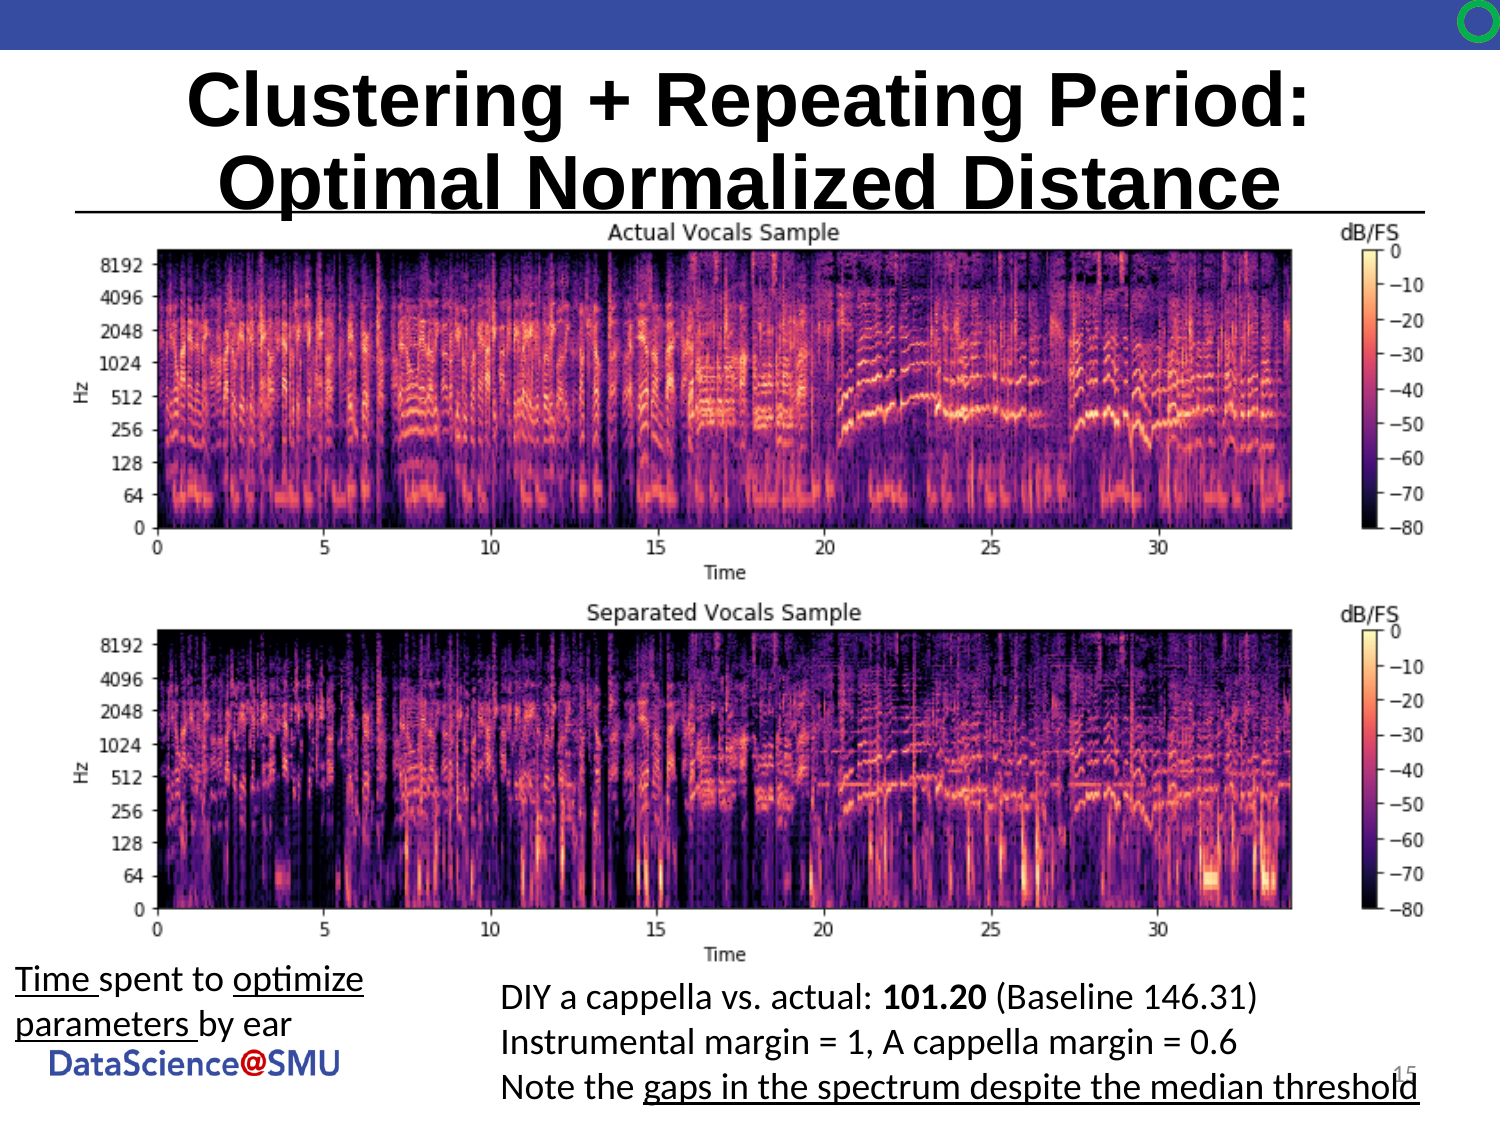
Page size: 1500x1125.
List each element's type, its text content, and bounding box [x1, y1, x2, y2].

text_box [0, 0, 1500, 50]
text_box DIY a cappella vs. actual: 101.20 (Baseline 146.31) Instrumental margin = 1, A cappella margin = 0.6 Note the gaps in the spectrum despite the median threshold [485, 964, 1435, 1115]
title Clustering + Repeating Period: Optimal Normalized Distance [75, 51, 1425, 212]
picture [72, 221, 1428, 967]
text_box Time spent to optimize parameters by ear [0, 947, 481, 1052]
picture [50, 1052, 339, 1076]
text_box [1456, 0, 1500, 44]
title Clustering + Repeating Period: Optimal Normalized Distance [75, 213, 1425, 221]
